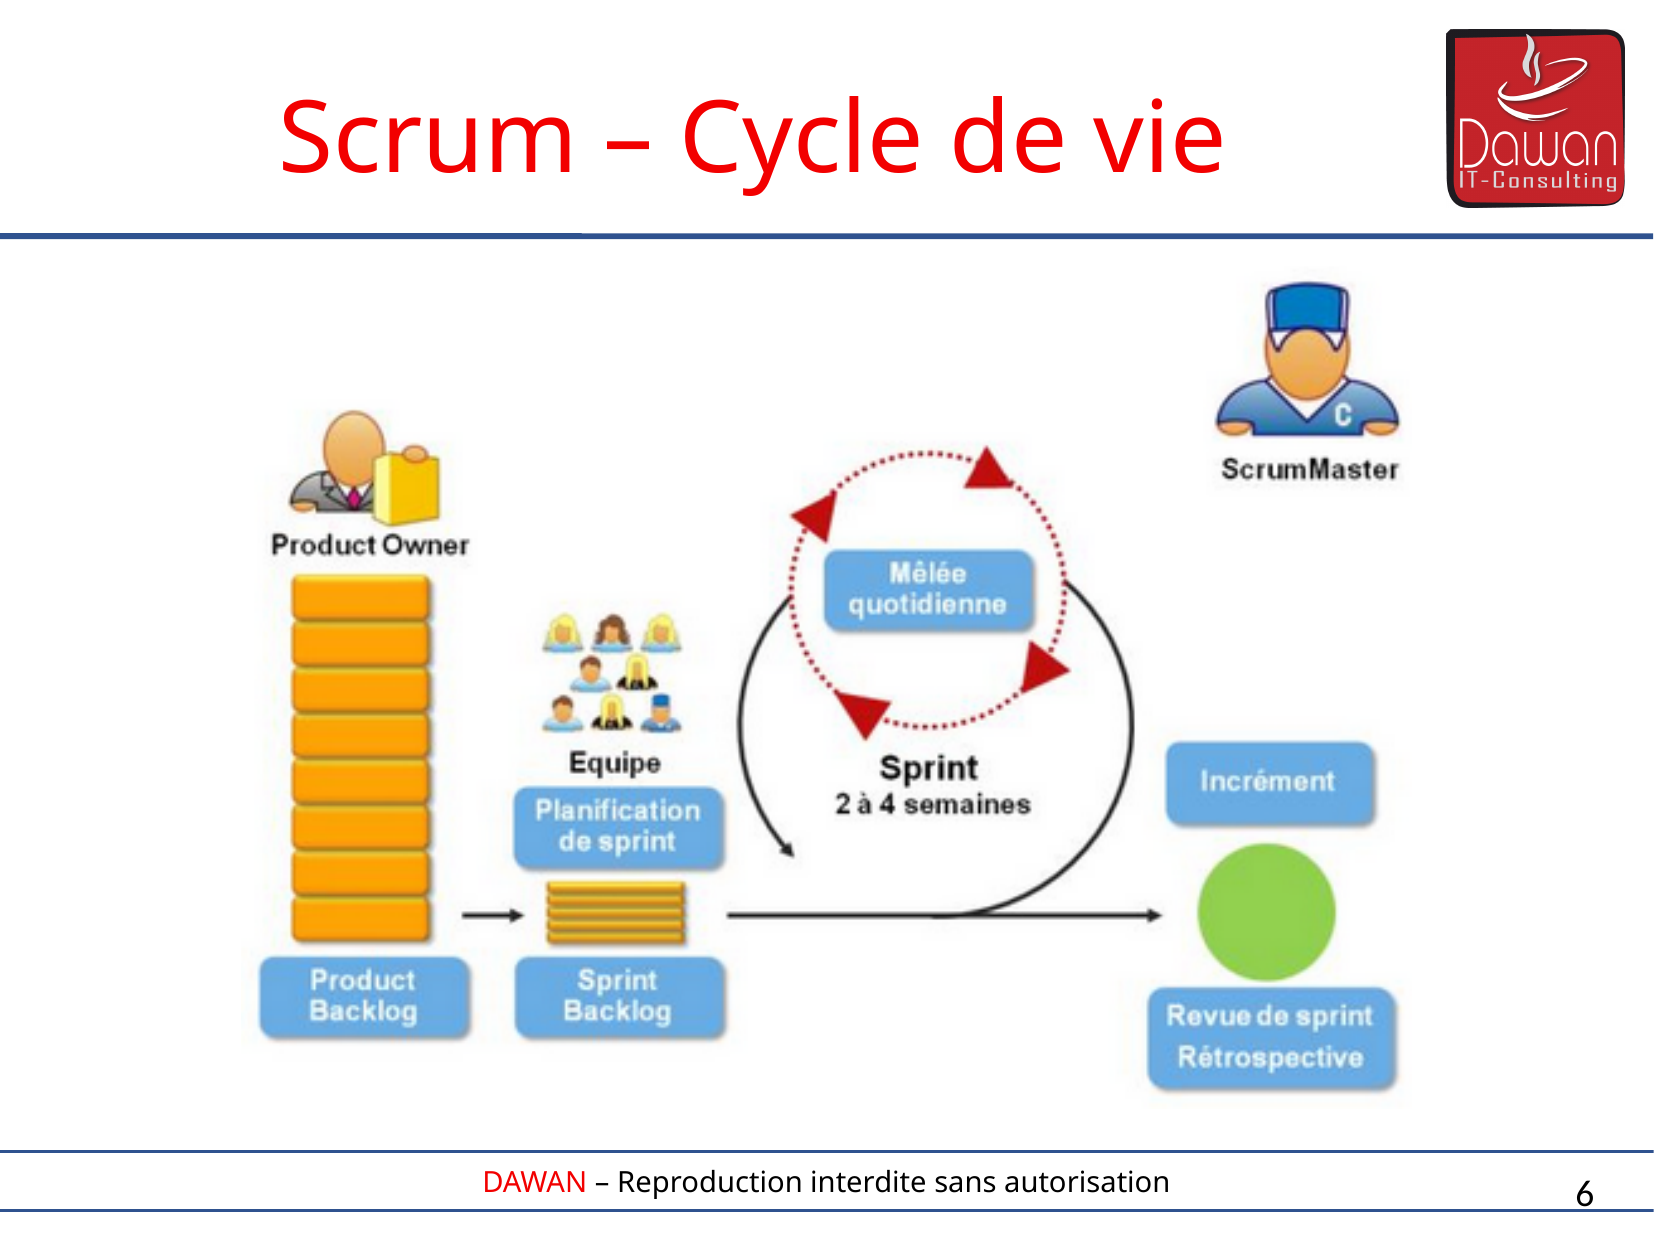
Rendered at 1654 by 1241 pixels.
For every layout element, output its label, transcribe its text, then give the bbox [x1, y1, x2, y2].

picture [241, 265, 1412, 1109]
text_box 6 [1535, 1169, 1595, 1233]
title Scrum – Cycle de vie [59, 29, 1447, 237]
picture [1447, 29, 1625, 208]
